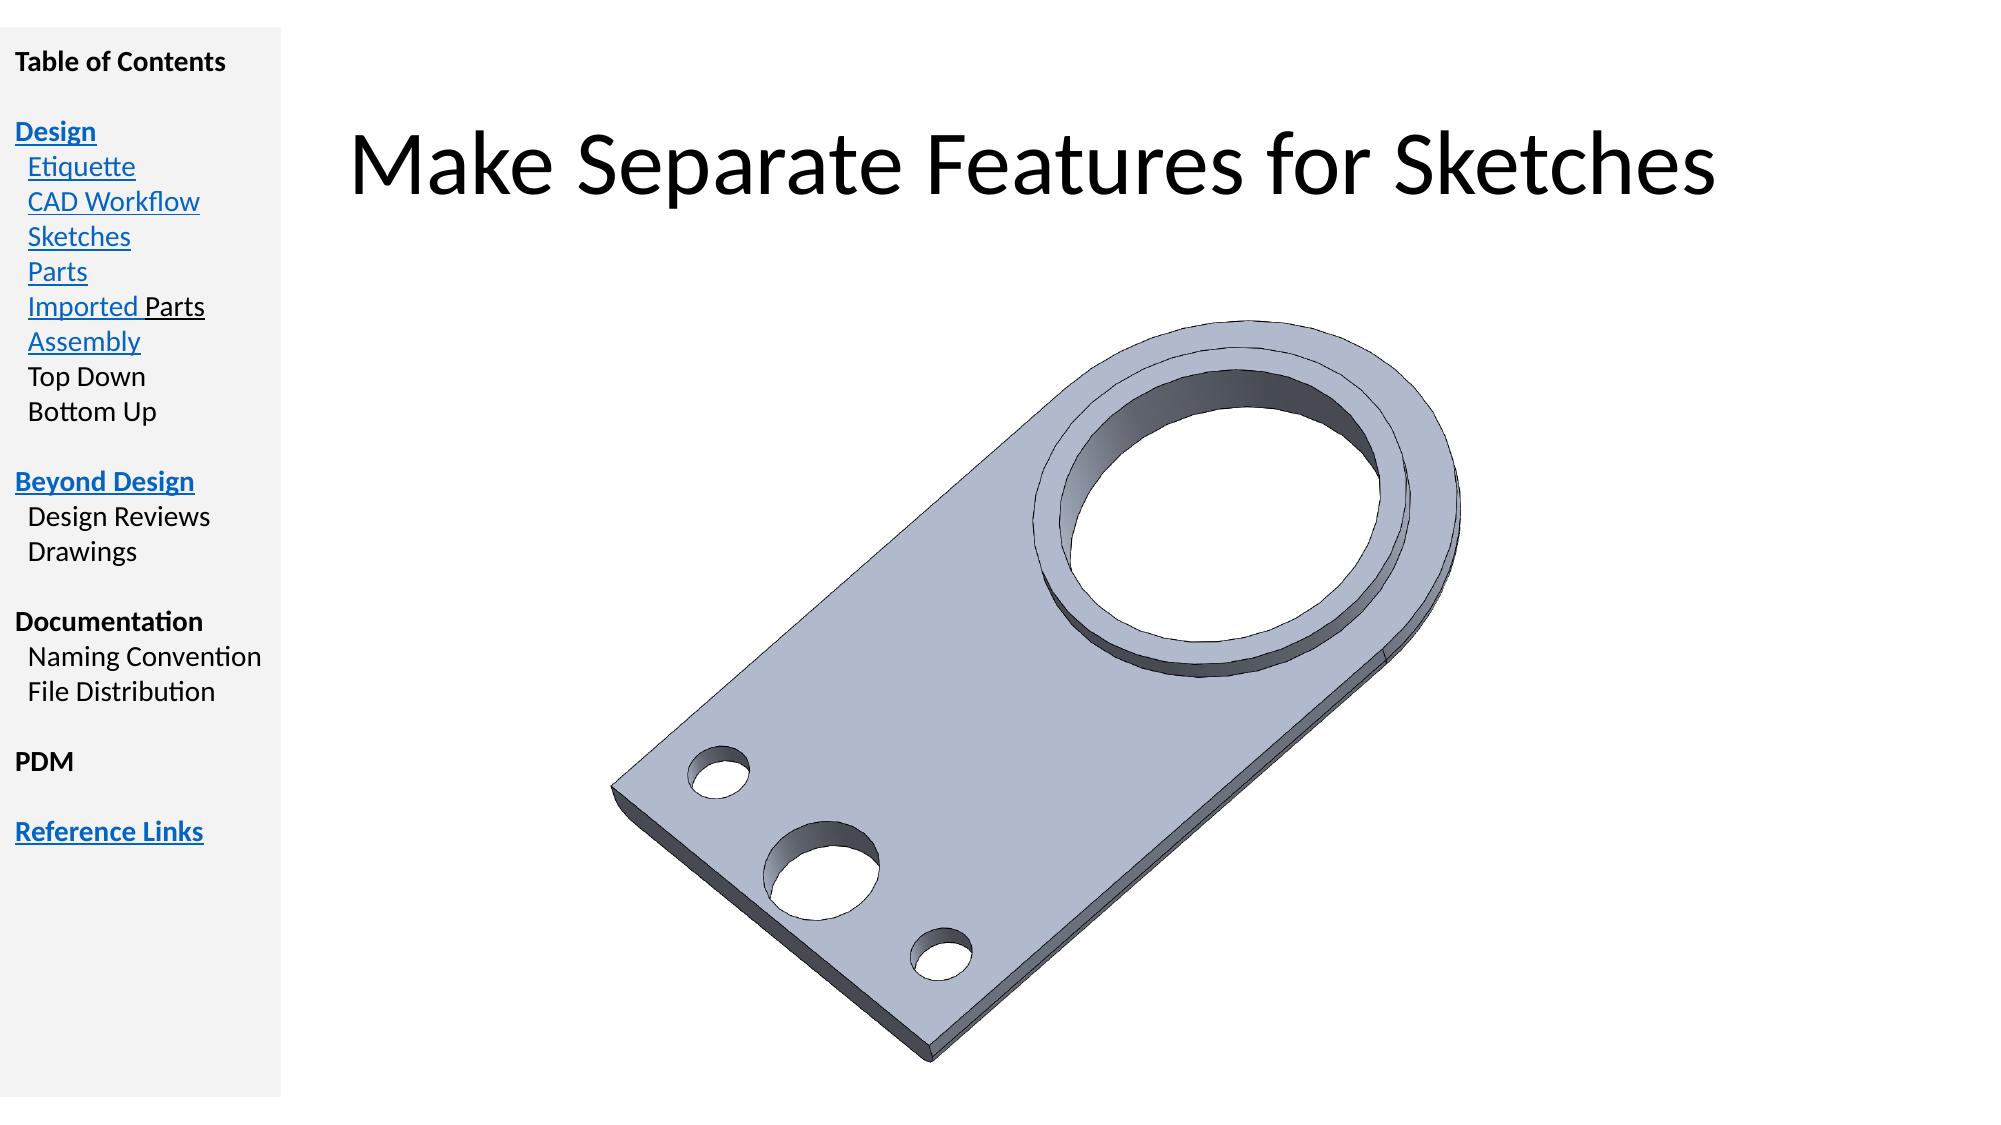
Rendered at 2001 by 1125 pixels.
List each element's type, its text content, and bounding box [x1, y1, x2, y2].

picture [526, 243, 1544, 1092]
title Make Separate Features for Sketches [333, 56, 1840, 274]
